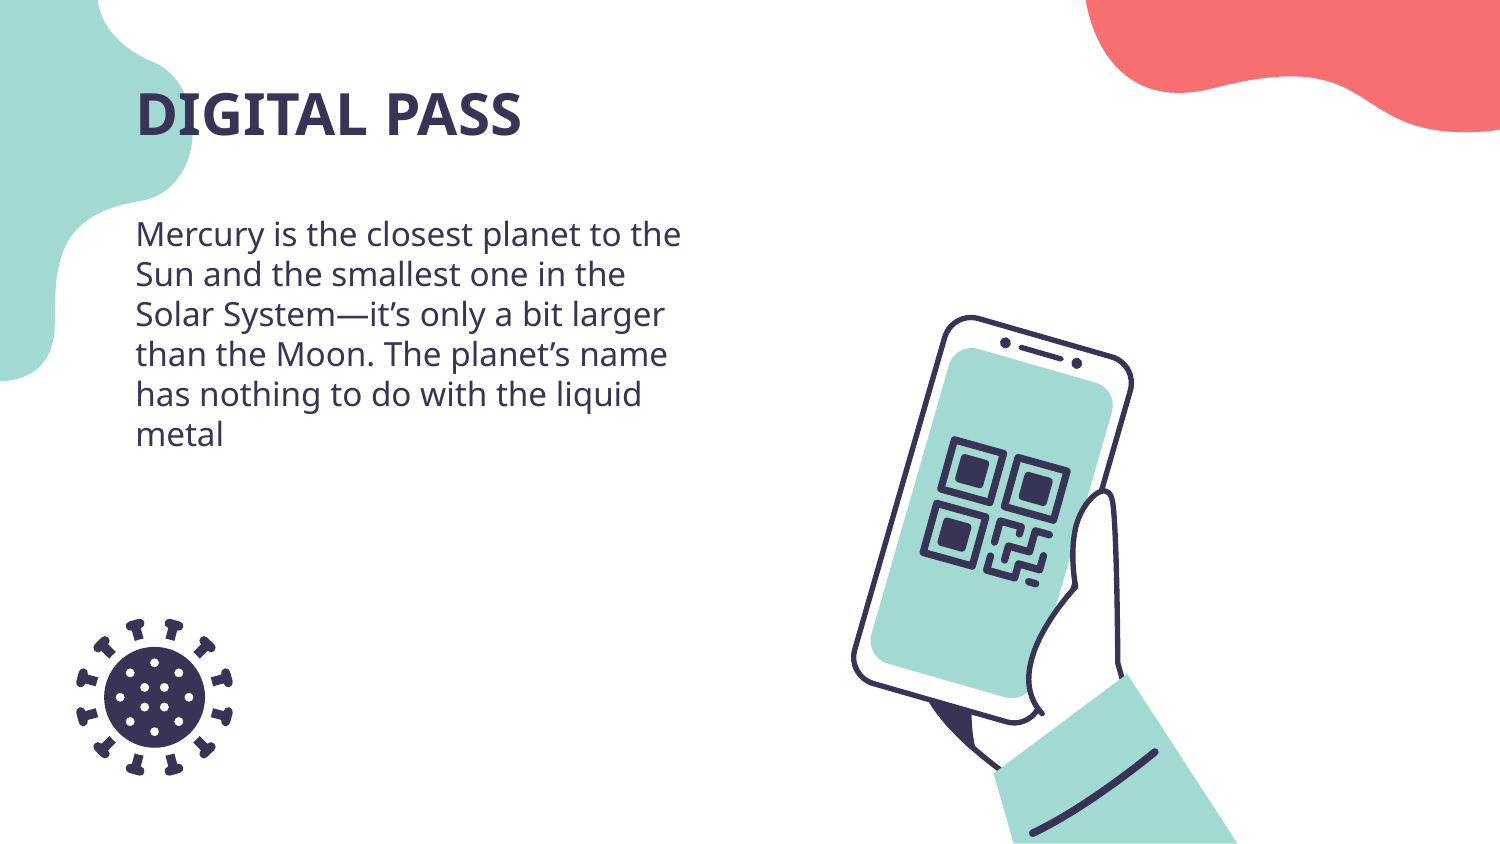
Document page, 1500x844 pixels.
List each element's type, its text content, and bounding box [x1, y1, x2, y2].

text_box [75, 618, 234, 776]
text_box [849, 314, 1238, 844]
list Mercury is the closest planet to the Sun and the smallest one in the Solar System—it’s only a bit larger than the Moon. The planet’s name has nothing to do with the liquid metal [120, 198, 716, 549]
title DIGITAL PASS [120, 61, 1459, 156]
